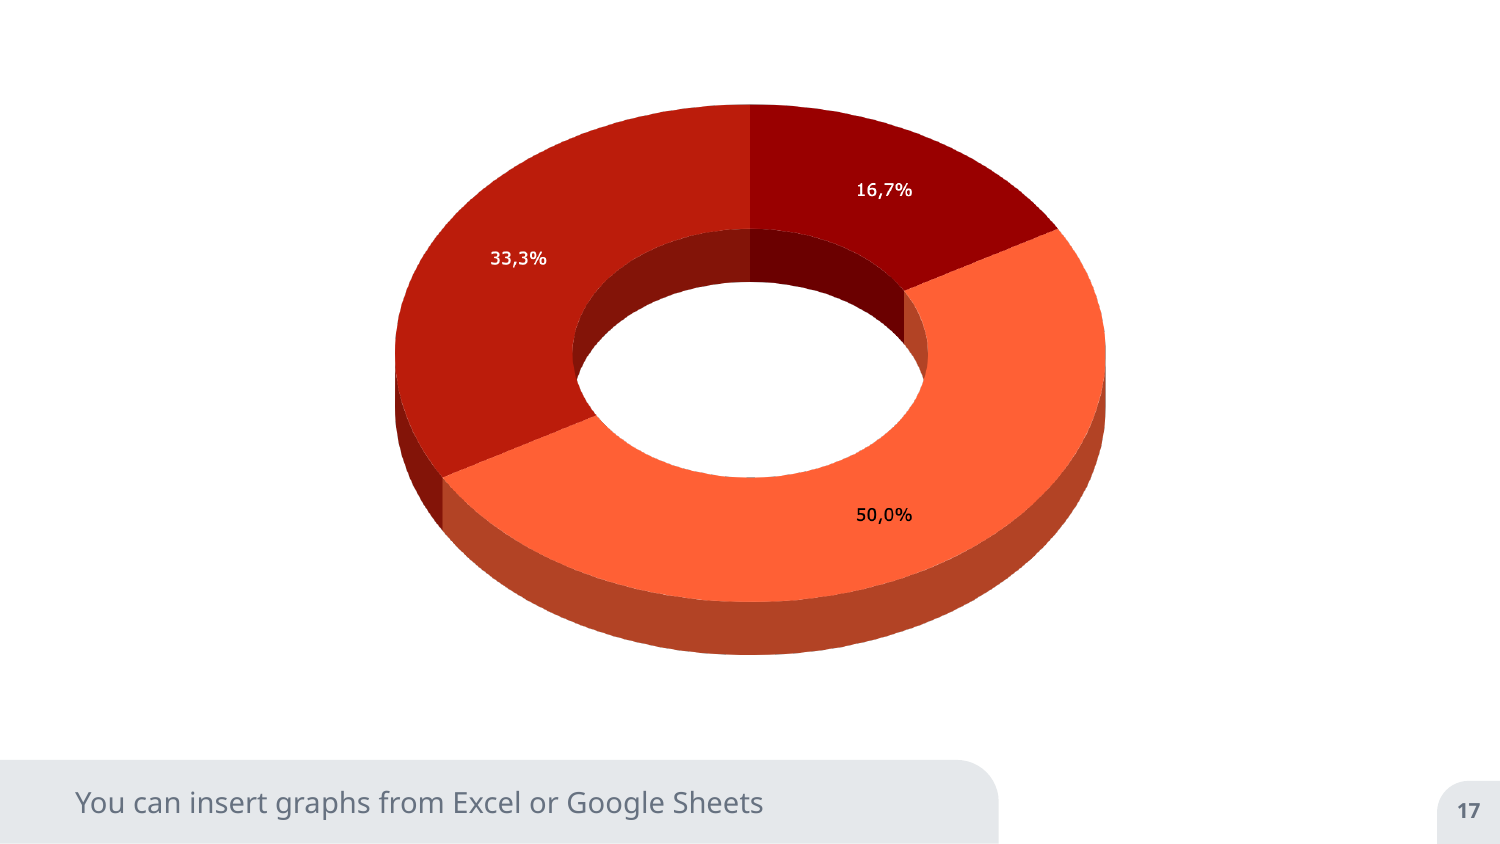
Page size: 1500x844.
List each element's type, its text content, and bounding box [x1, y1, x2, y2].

picture [344, 24, 1156, 736]
list You can insert graphs from Excel or Google Sheets [75, 759, 933, 844]
slide_number 17 [1437, 780, 1500, 844]
